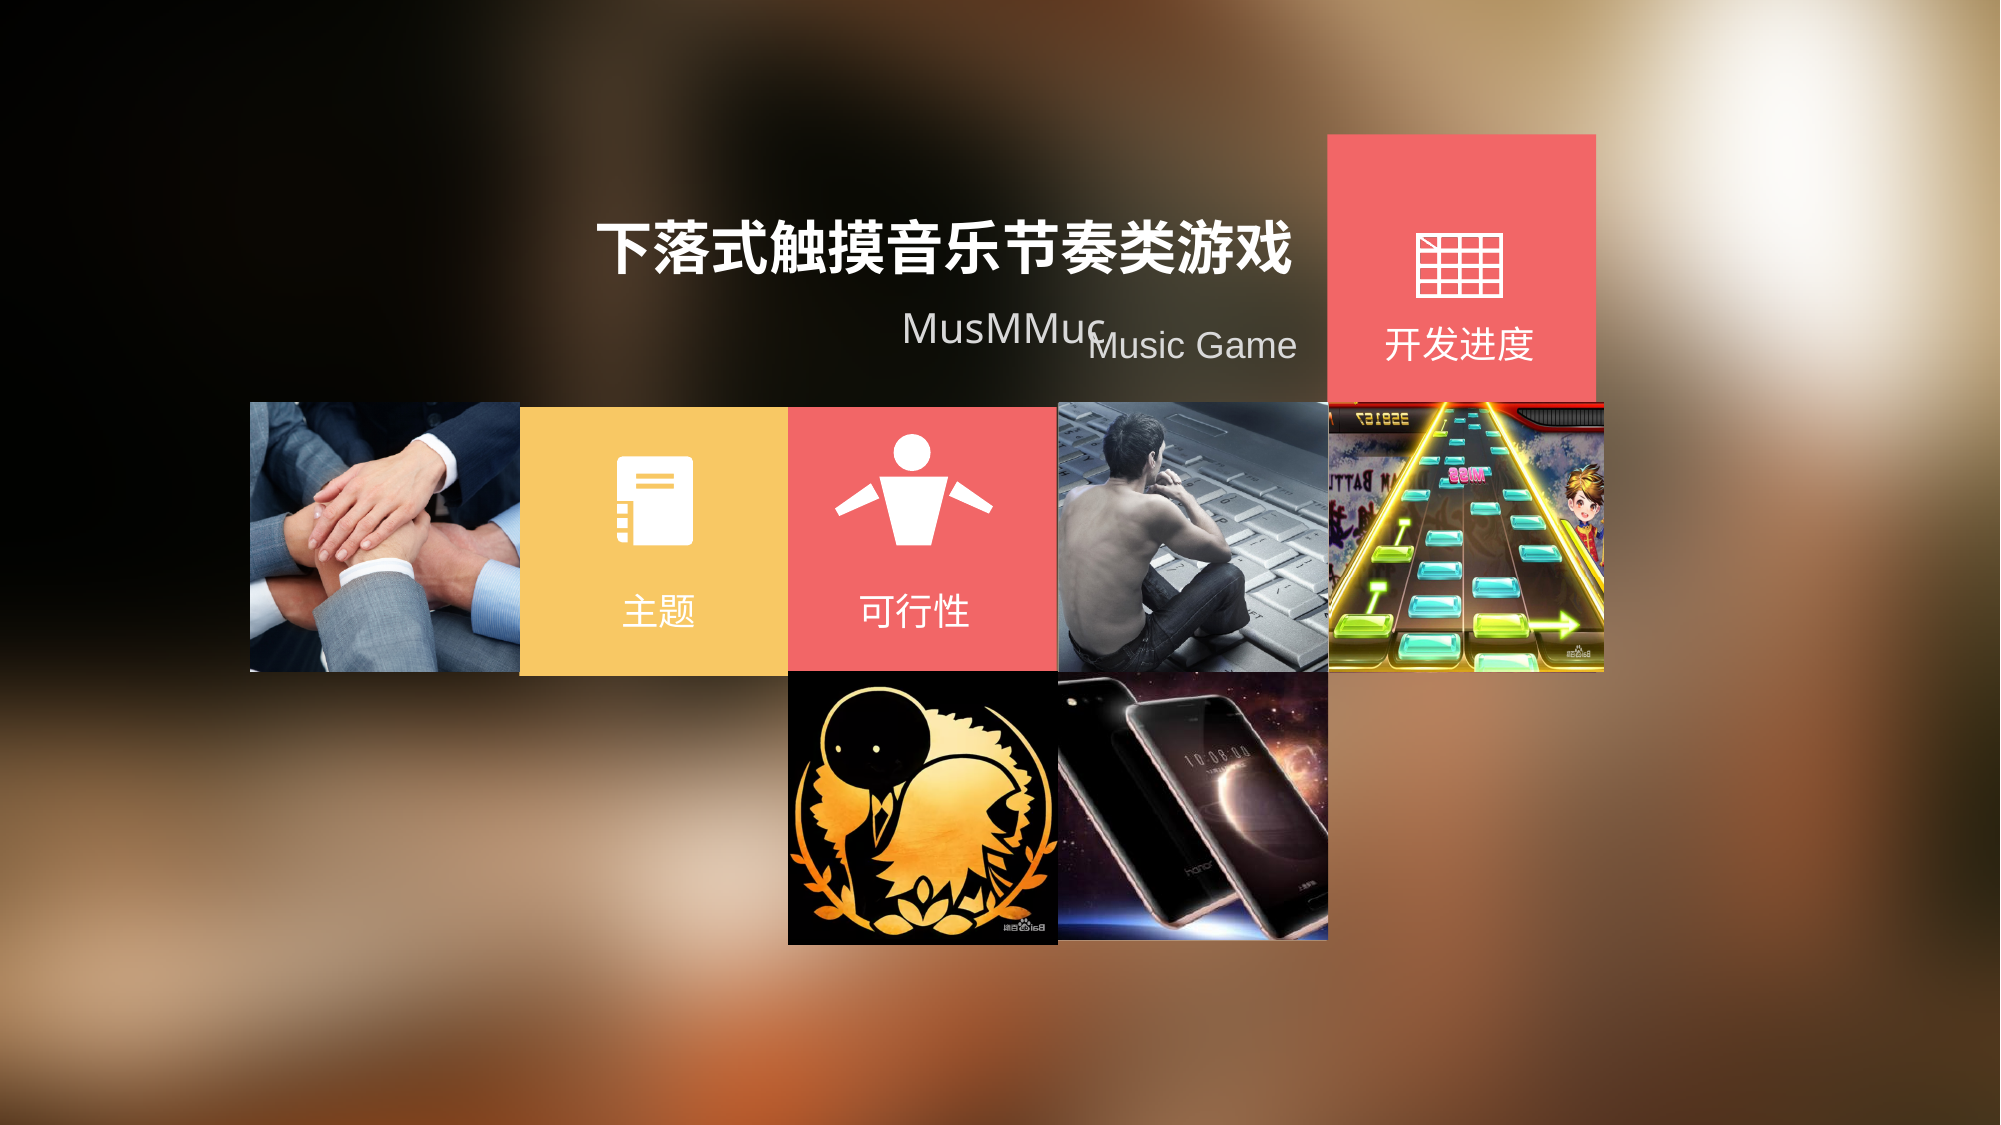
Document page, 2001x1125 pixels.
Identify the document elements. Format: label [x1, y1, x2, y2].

text_box [617, 456, 693, 546]
picture [0, 0, 2000, 1125]
text_box [250, 134, 1596, 941]
text_box [834, 434, 994, 546]
